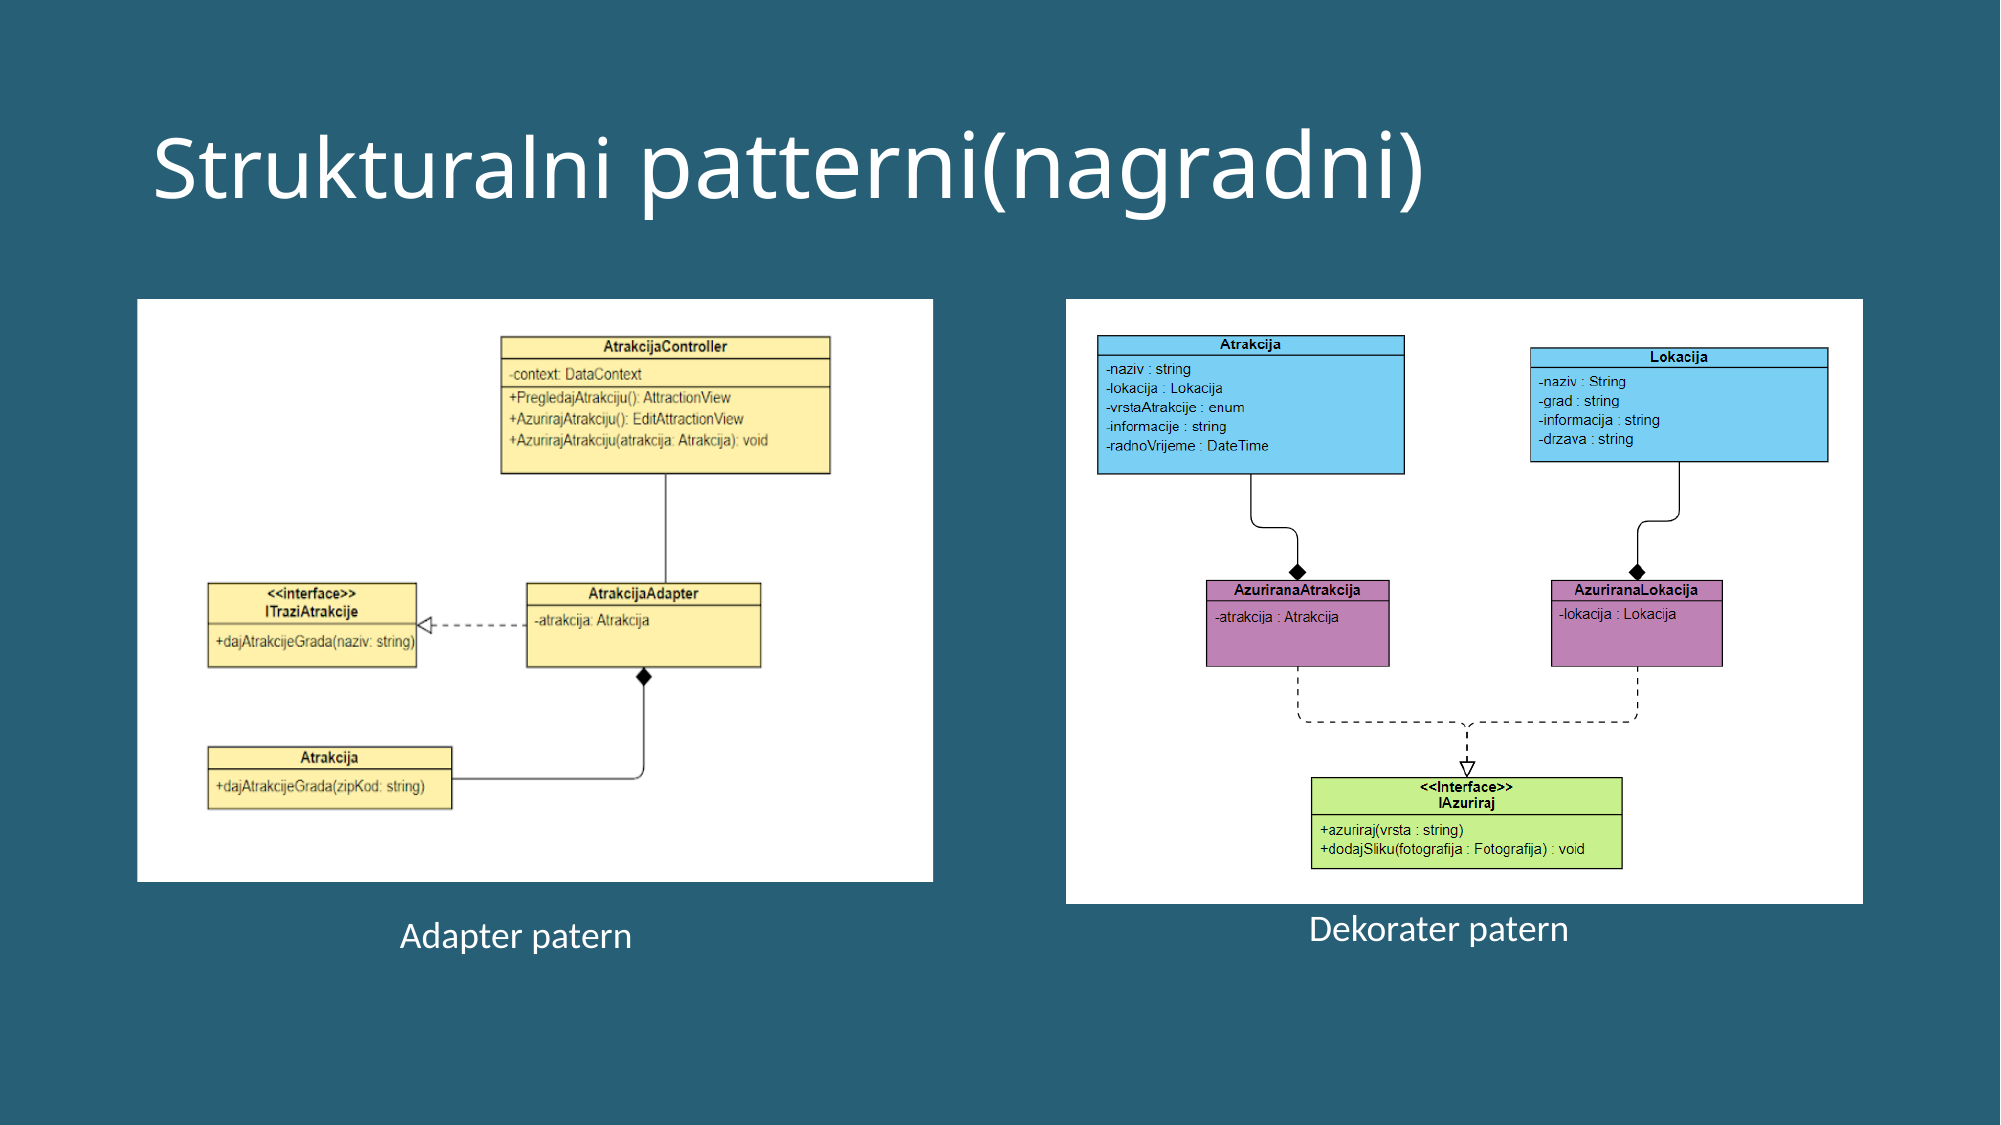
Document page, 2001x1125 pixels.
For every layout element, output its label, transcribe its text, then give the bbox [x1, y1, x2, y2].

text_box Adapter patern [385, 903, 723, 964]
title Strukturalni patterni(nagradni) [137, 59, 1863, 278]
text_box Dekorater patern [1294, 904, 1843, 957]
picture [137, 299, 934, 882]
picture [1066, 299, 1863, 904]
